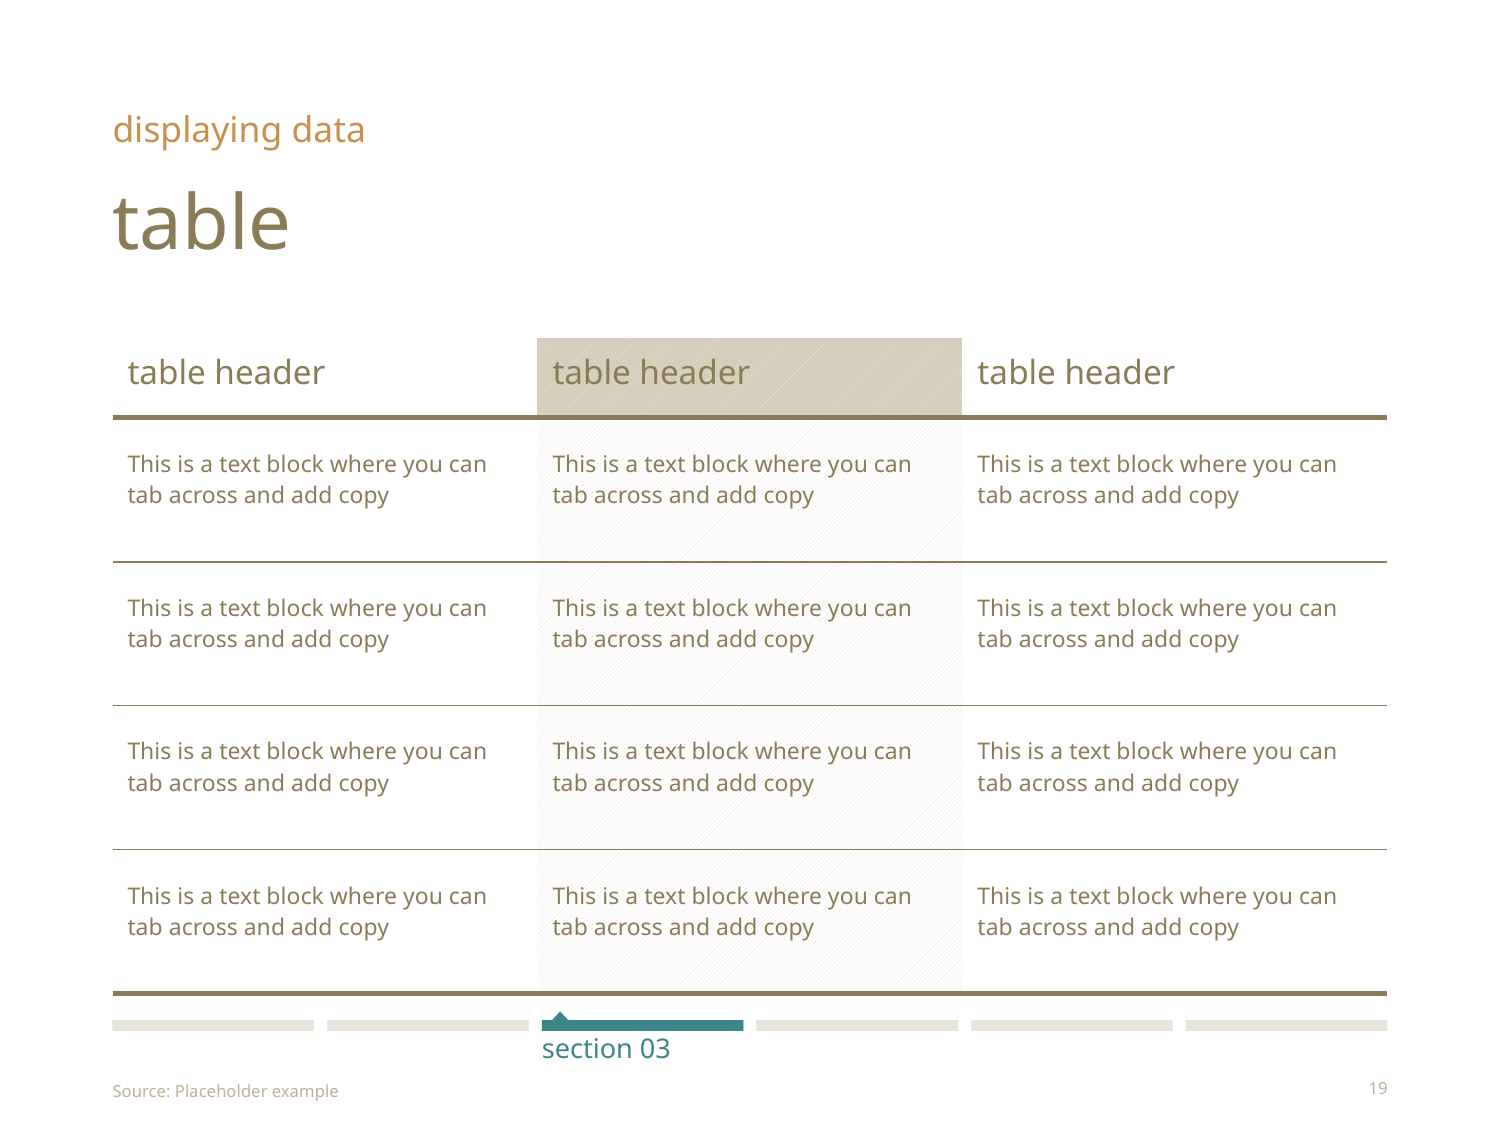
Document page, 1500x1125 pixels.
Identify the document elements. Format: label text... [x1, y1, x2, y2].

text_box [112, 1020, 314, 1031]
text_box section 03 [541, 1039, 744, 1064]
text_box [756, 1020, 959, 1031]
text_box [1185, 1020, 1388, 1031]
table_cell This is a text block where you can tab across and add copy [537, 706, 962, 849]
table_header table header [113, 338, 537, 415]
table_cell This is a text block where you can tab across and add copy [537, 850, 962, 991]
table_cell This is a text block where you can tab across and add copy [113, 850, 537, 991]
table_cell This is a text block where you can tab across and add copy [962, 706, 1387, 849]
text_box [327, 1020, 529, 1031]
table_cell This is a text block where you can tab across and add copy [113, 563, 537, 705]
list Source: Placeholder example [112, 1079, 938, 1102]
table_cell This is a text block where you can tab across and add copy [962, 563, 1387, 705]
table_cell This is a text block where you can tab across and add copy [537, 420, 962, 561]
table_header table header [537, 338, 962, 415]
text_box [971, 1020, 1173, 1031]
list displaying data [112, 113, 1388, 188]
table_cell This is a text block where you can tab across and add copy [962, 420, 1387, 561]
table_header table header [962, 338, 1387, 415]
table_cell This is a text block where you can tab across and add copy [113, 420, 537, 561]
table_cell This is a text block where you can tab across and add copy [962, 850, 1387, 991]
title table [112, 188, 1388, 338]
table_cell This is a text block where you can tab across and add copy [113, 706, 537, 849]
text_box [541, 1011, 744, 1032]
table_cell This is a text block where you can tab across and add copy [537, 563, 962, 705]
